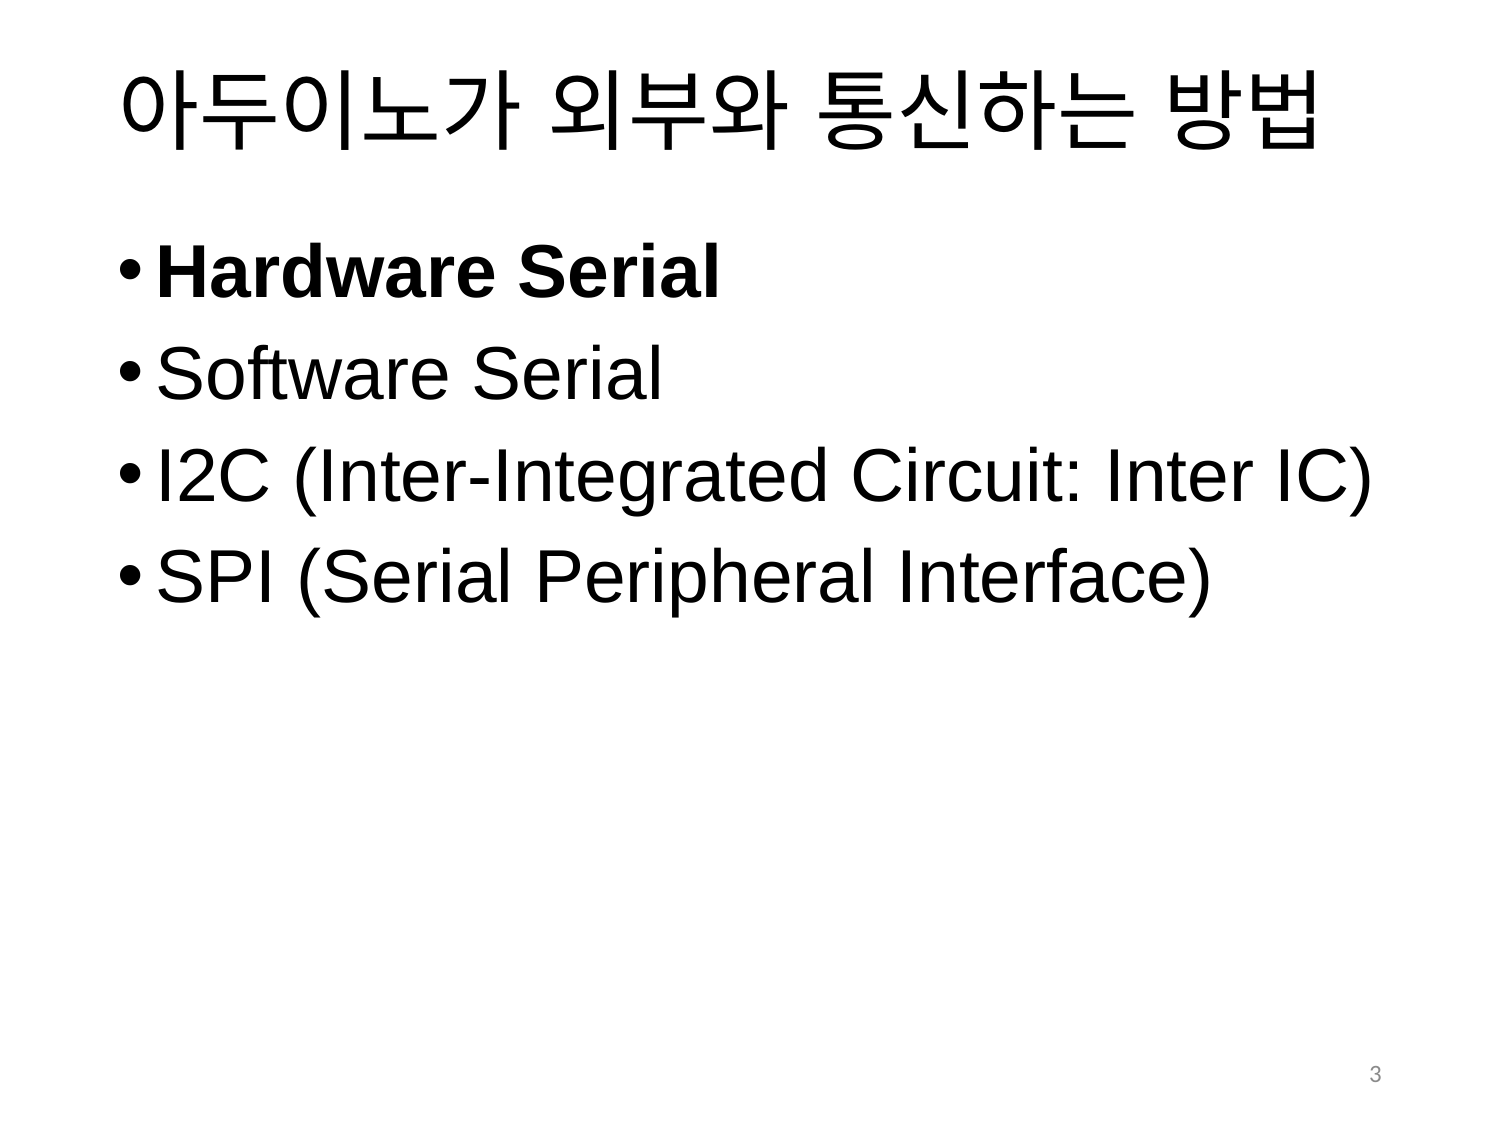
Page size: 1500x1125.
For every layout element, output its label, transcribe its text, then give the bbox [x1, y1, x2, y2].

text_box [103, 187, 1455, 407]
text_box Hardware Serial Software Serial I2C (Inter-Integrated Circuit: Inter IC) SPI (Serial Peripheral Interface) [103, 225, 1397, 669]
title 아두이노가 외부와 통신하는 방법 [103, 59, 1397, 171]
slide_number 3 [1059, 1042, 1397, 1103]
